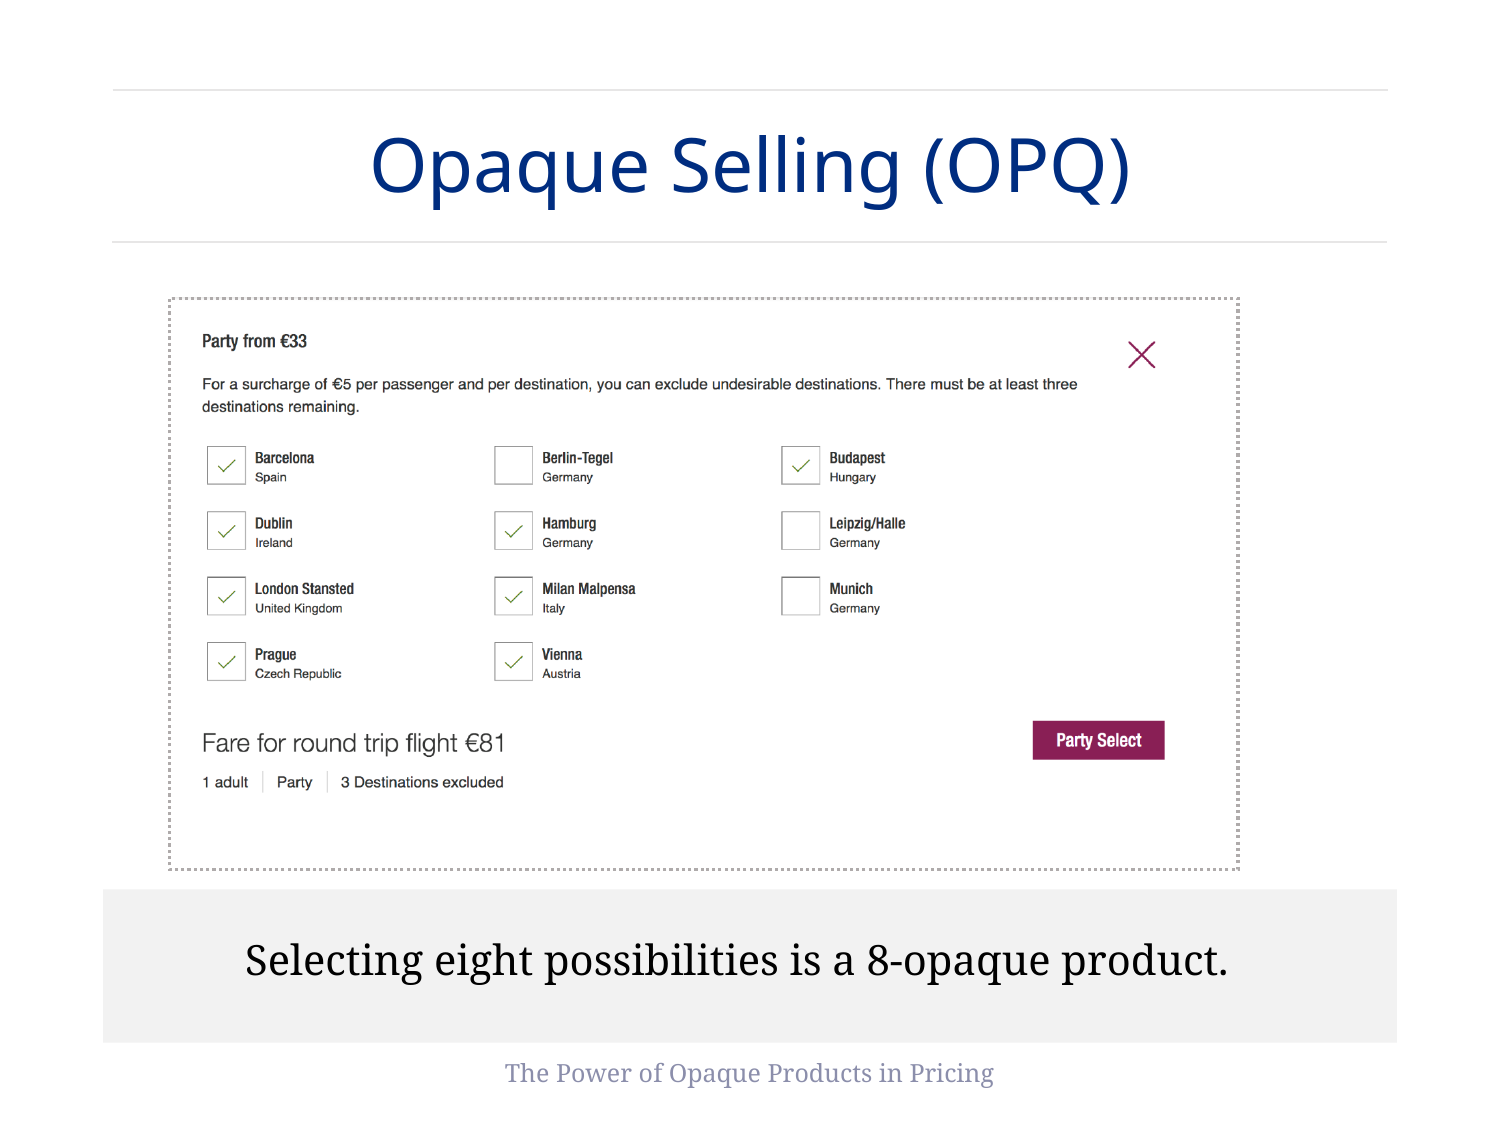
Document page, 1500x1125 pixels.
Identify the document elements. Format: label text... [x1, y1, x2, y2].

picture [171, 297, 1194, 870]
title Opaque Selling (OPQ) [103, 59, 1397, 278]
footer The Power of Opaque Products in Pricing [440, 1042, 1060, 1103]
text_box [1194, 297, 1239, 871]
text_box Selecting eight possibilities is a 8-opaque product. [230, 926, 1278, 1042]
text_box [102, 888, 1398, 1044]
